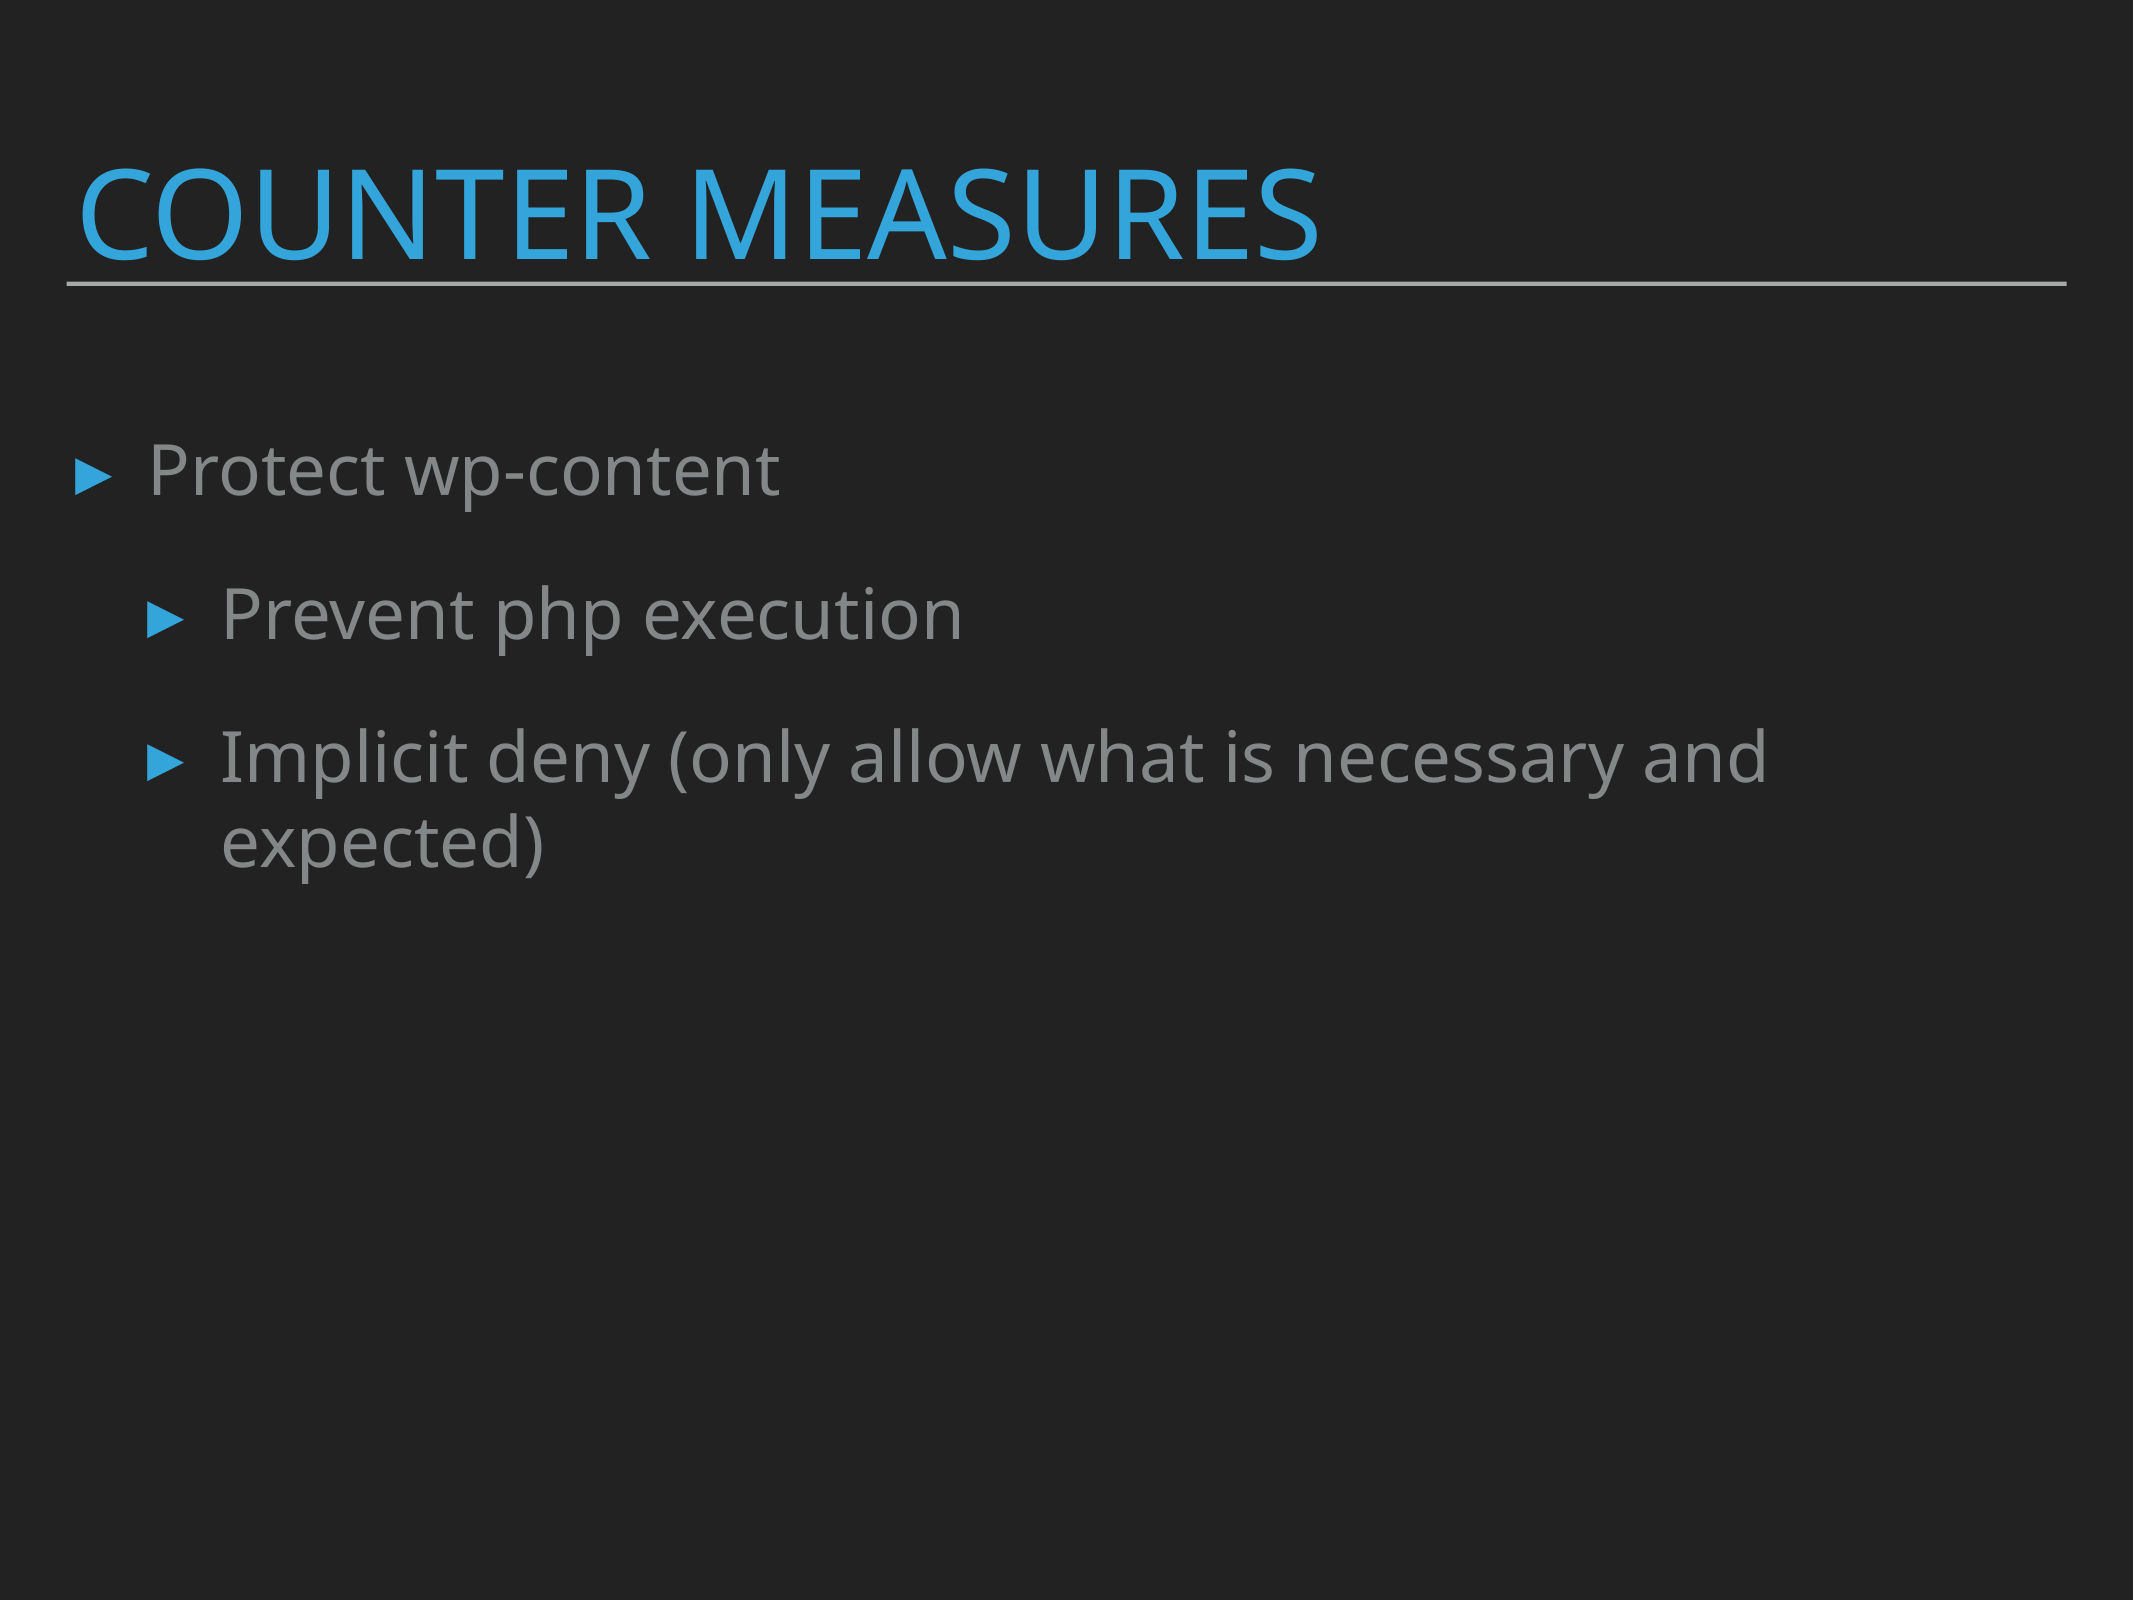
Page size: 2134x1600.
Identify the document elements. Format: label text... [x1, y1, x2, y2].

list Protect wp-content Prevent php execution Implicit deny (only allow what is necessary and expected) [66, 416, 2068, 1489]
title Counter measures [66, 154, 2068, 310]
